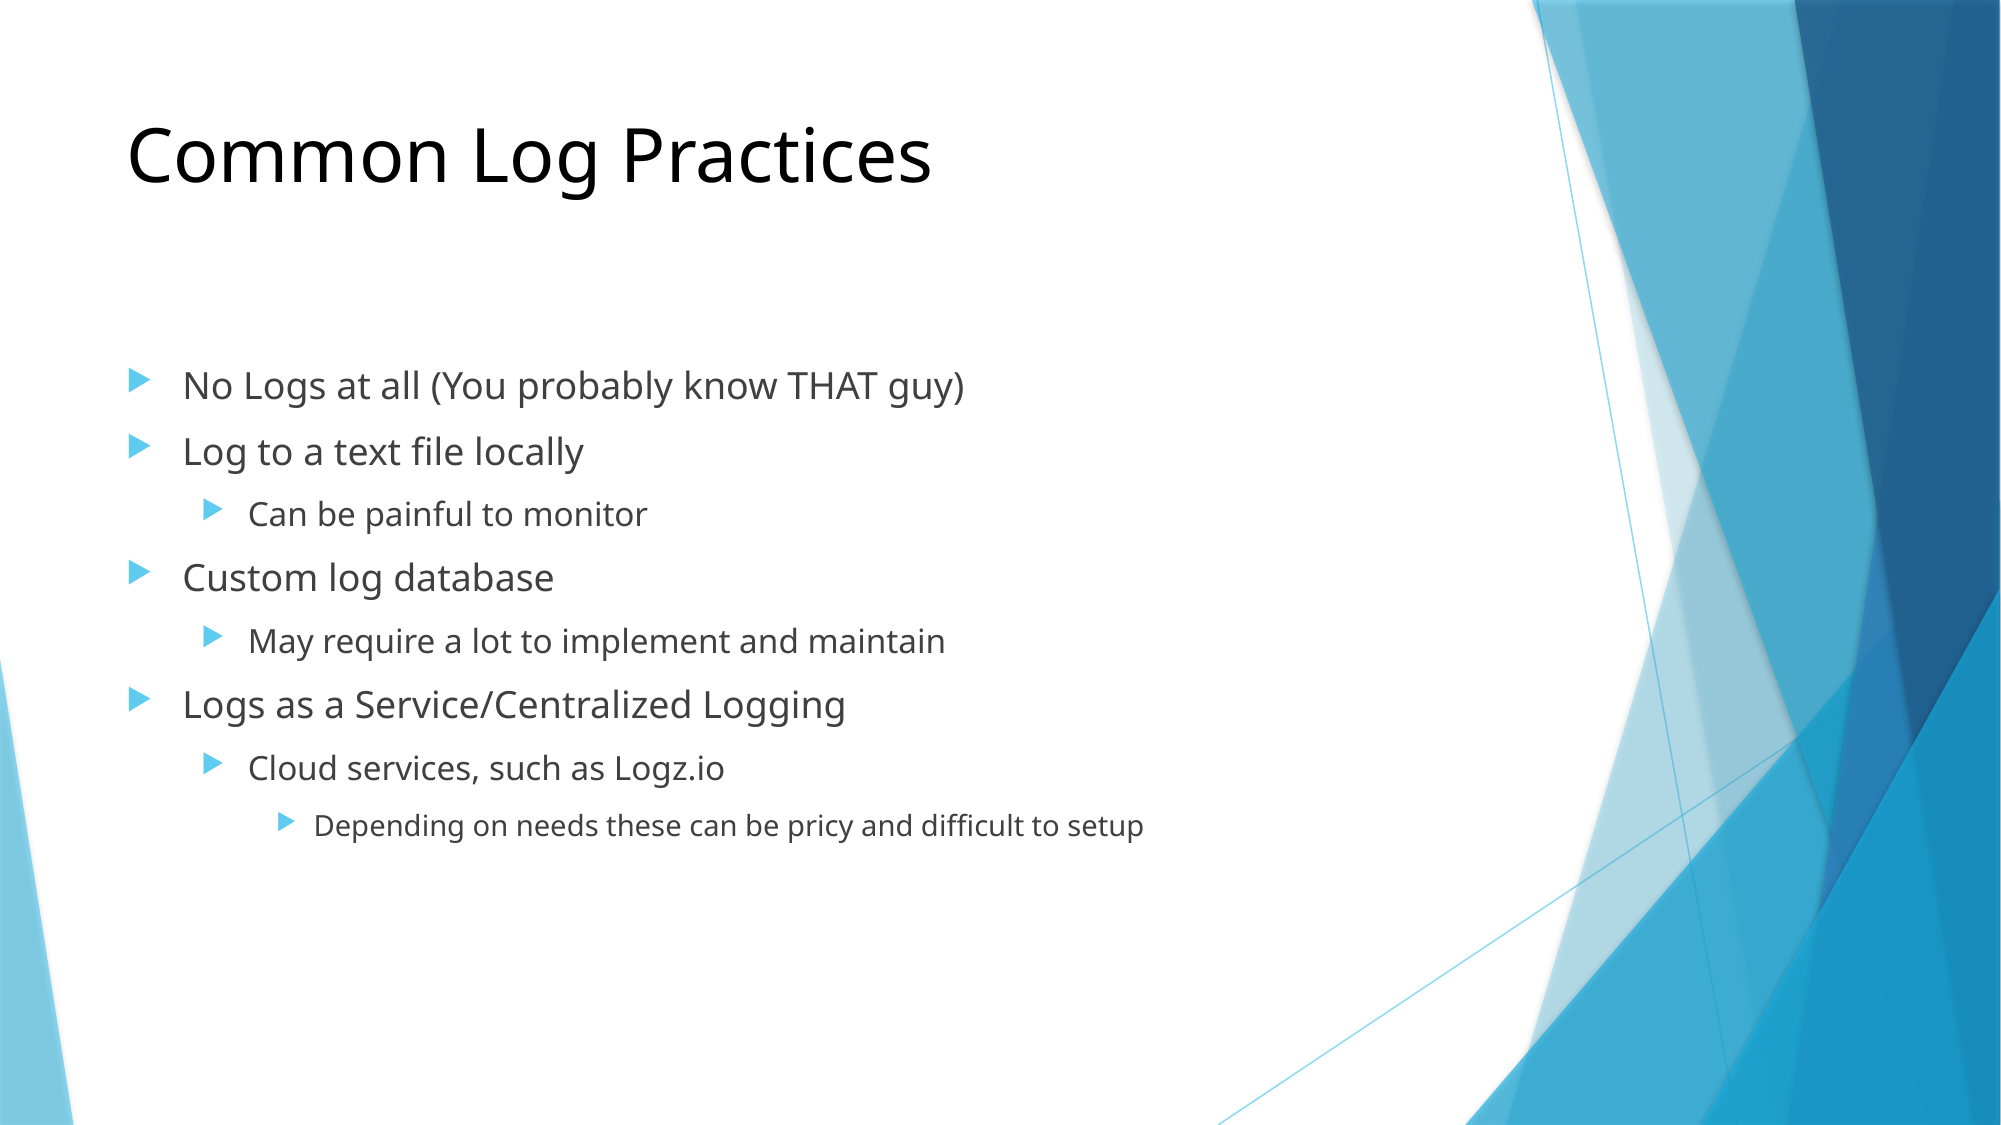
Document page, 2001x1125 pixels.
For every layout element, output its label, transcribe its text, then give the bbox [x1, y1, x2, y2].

title Common Log Practices [111, 99, 1522, 317]
list No Logs at all (You probably know THAT guy) Log to a text file locally Can be painful to monitor Custom log database May require a lot to implement and maintain Logs as a Service/Centralized Logging Cloud services, such as Logz.io Depending on needs these can be pricy and difficult to setup [111, 354, 1522, 992]
